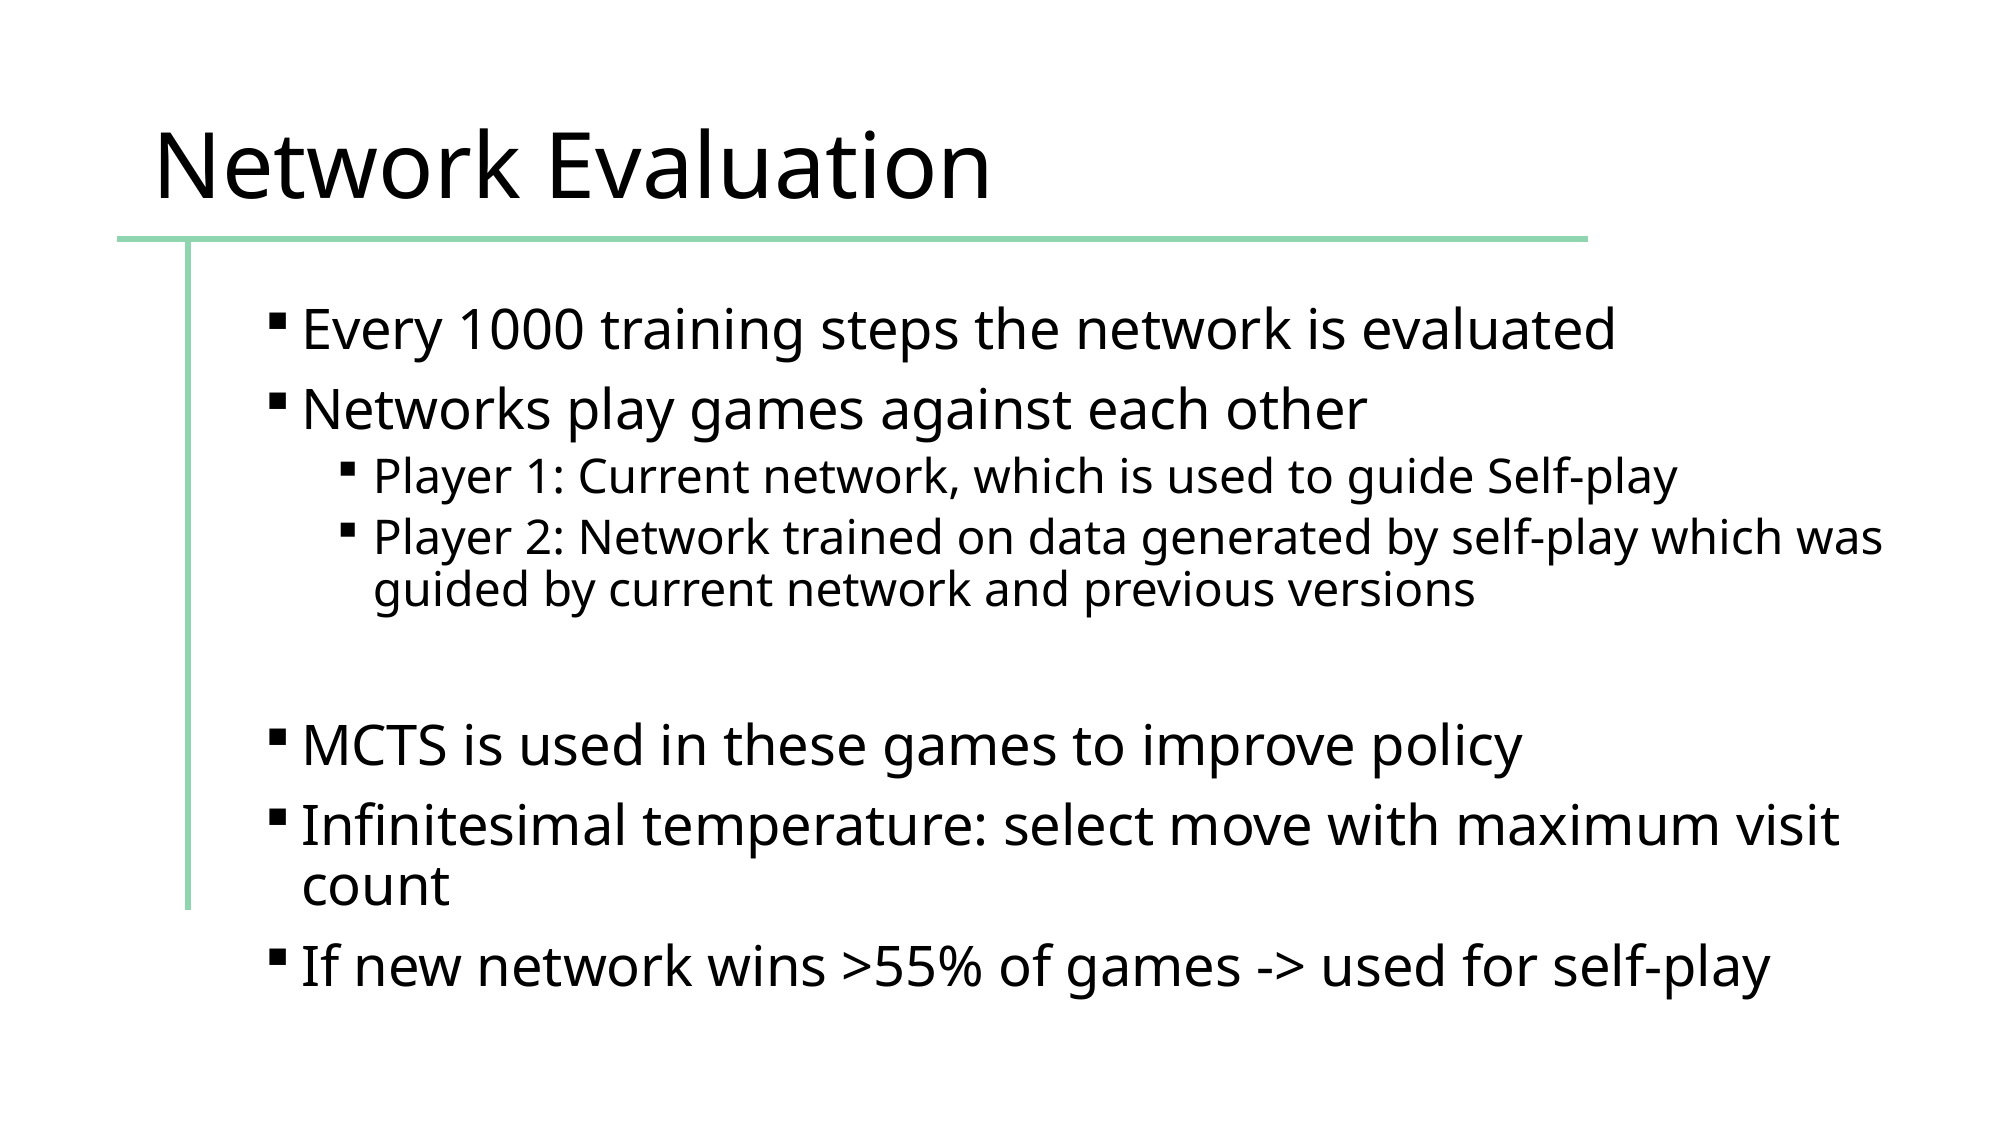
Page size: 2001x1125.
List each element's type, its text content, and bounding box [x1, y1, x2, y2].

list Every 1000 training steps the network is evaluated Networks play games against each other Player 1: Current network, which is used to guide Self-play Player 2: Network trained on data generated by self-play which was guided by current network and previous versions MCTS is used in these games to improve policy Infinitesimal temperature: select move with maximum visit count If new network wins >55% of games -> used for self-play [249, 293, 1975, 1008]
title Network Evaluation [137, 59, 1863, 278]
